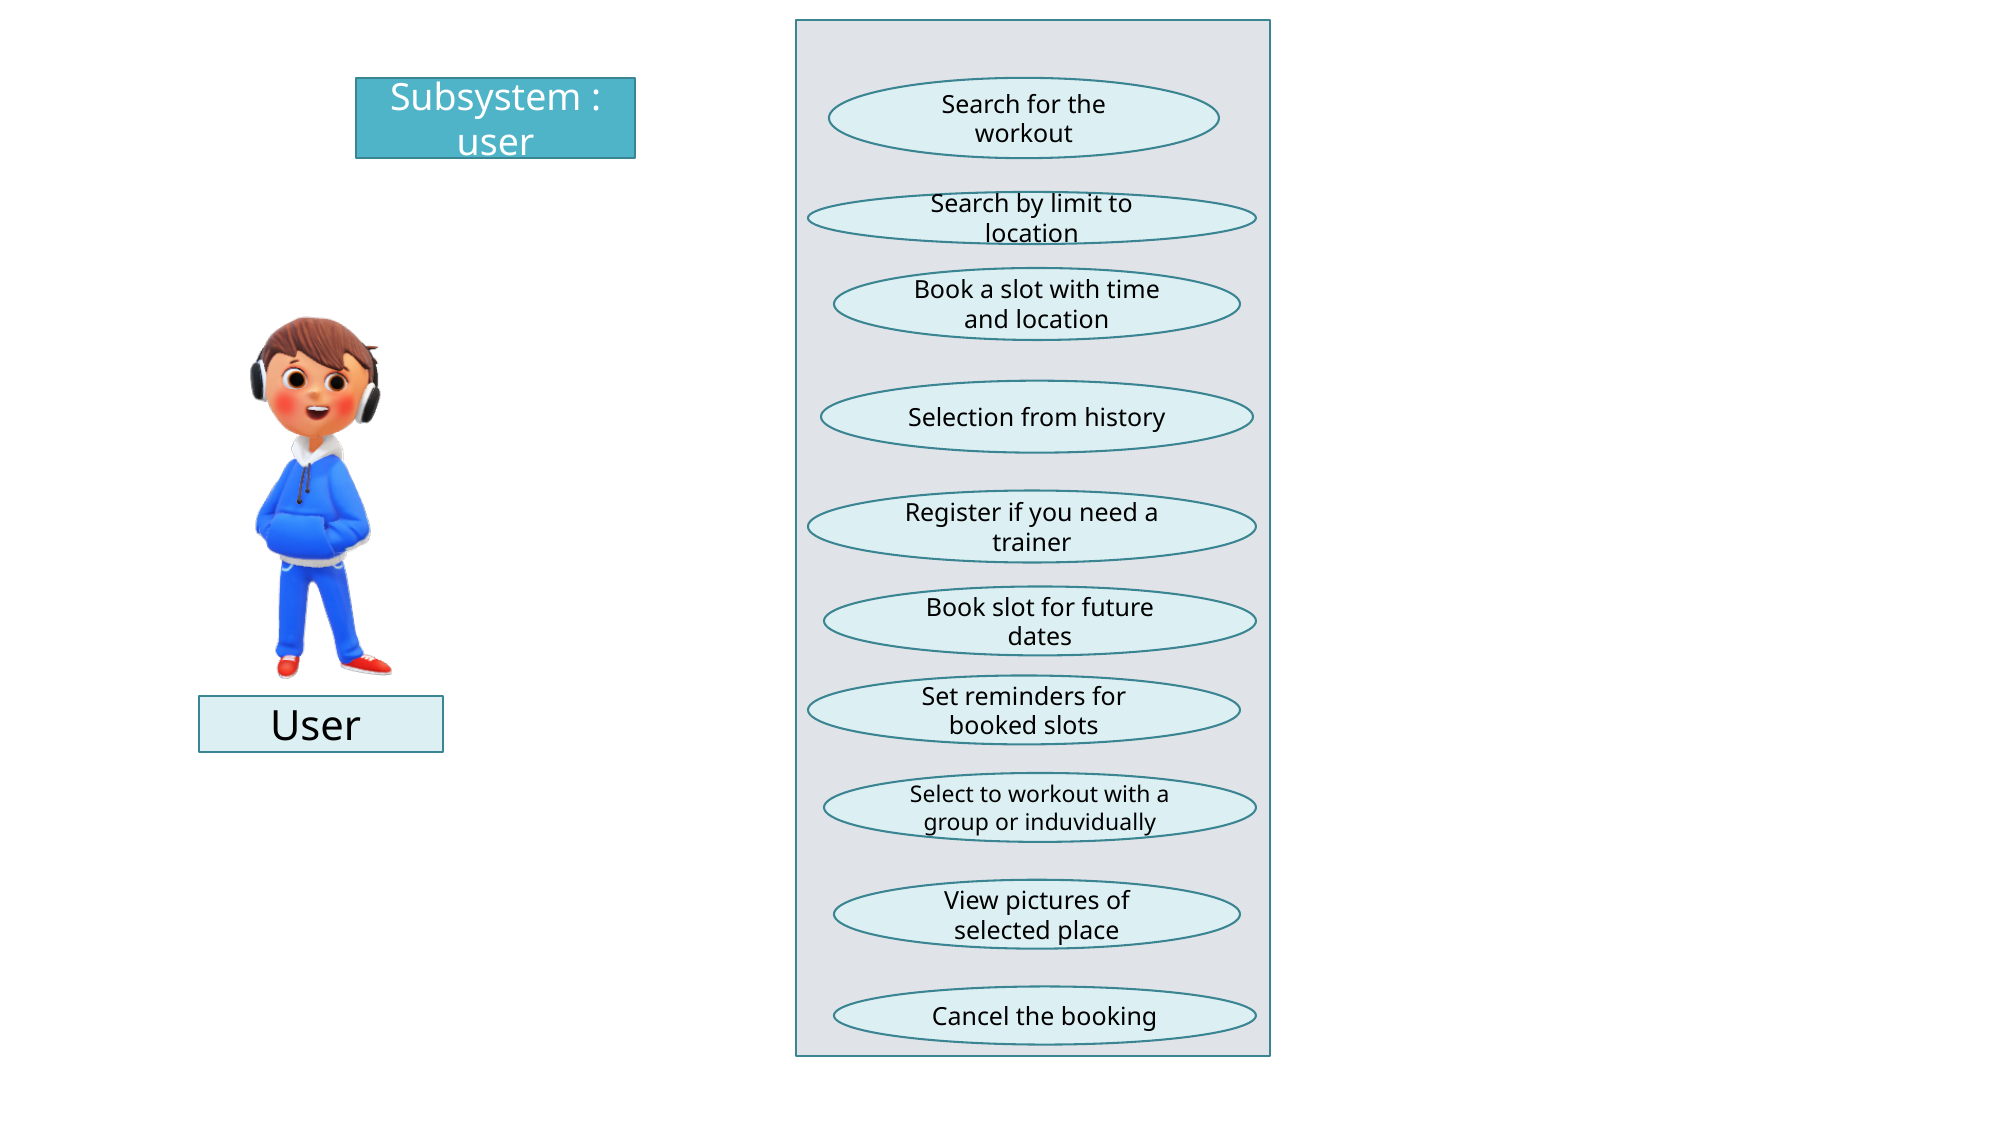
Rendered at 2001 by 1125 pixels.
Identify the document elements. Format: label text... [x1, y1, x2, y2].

text_box Book a slot with time and location [832, 266, 1241, 342]
text_box Selection from history [819, 379, 1254, 454]
text_box Subsystem : user [355, 77, 636, 159]
text_box Select to workout with a group or induvidually [822, 771, 1257, 843]
text_box Book slot for future dates [822, 585, 1257, 657]
text_box Search for the workout [827, 76, 1220, 160]
text_box Set reminders for booked slots [806, 674, 1241, 746]
text_box Register if you need a trainer [806, 489, 1257, 564]
text_box Cancel the booking [832, 985, 1257, 1046]
text_box User [198, 695, 444, 753]
picture [242, 299, 395, 682]
text_box View pictures of selected place [832, 878, 1241, 950]
text_box [795, 19, 1271, 1057]
text_box Search by limit to location [806, 190, 1257, 246]
